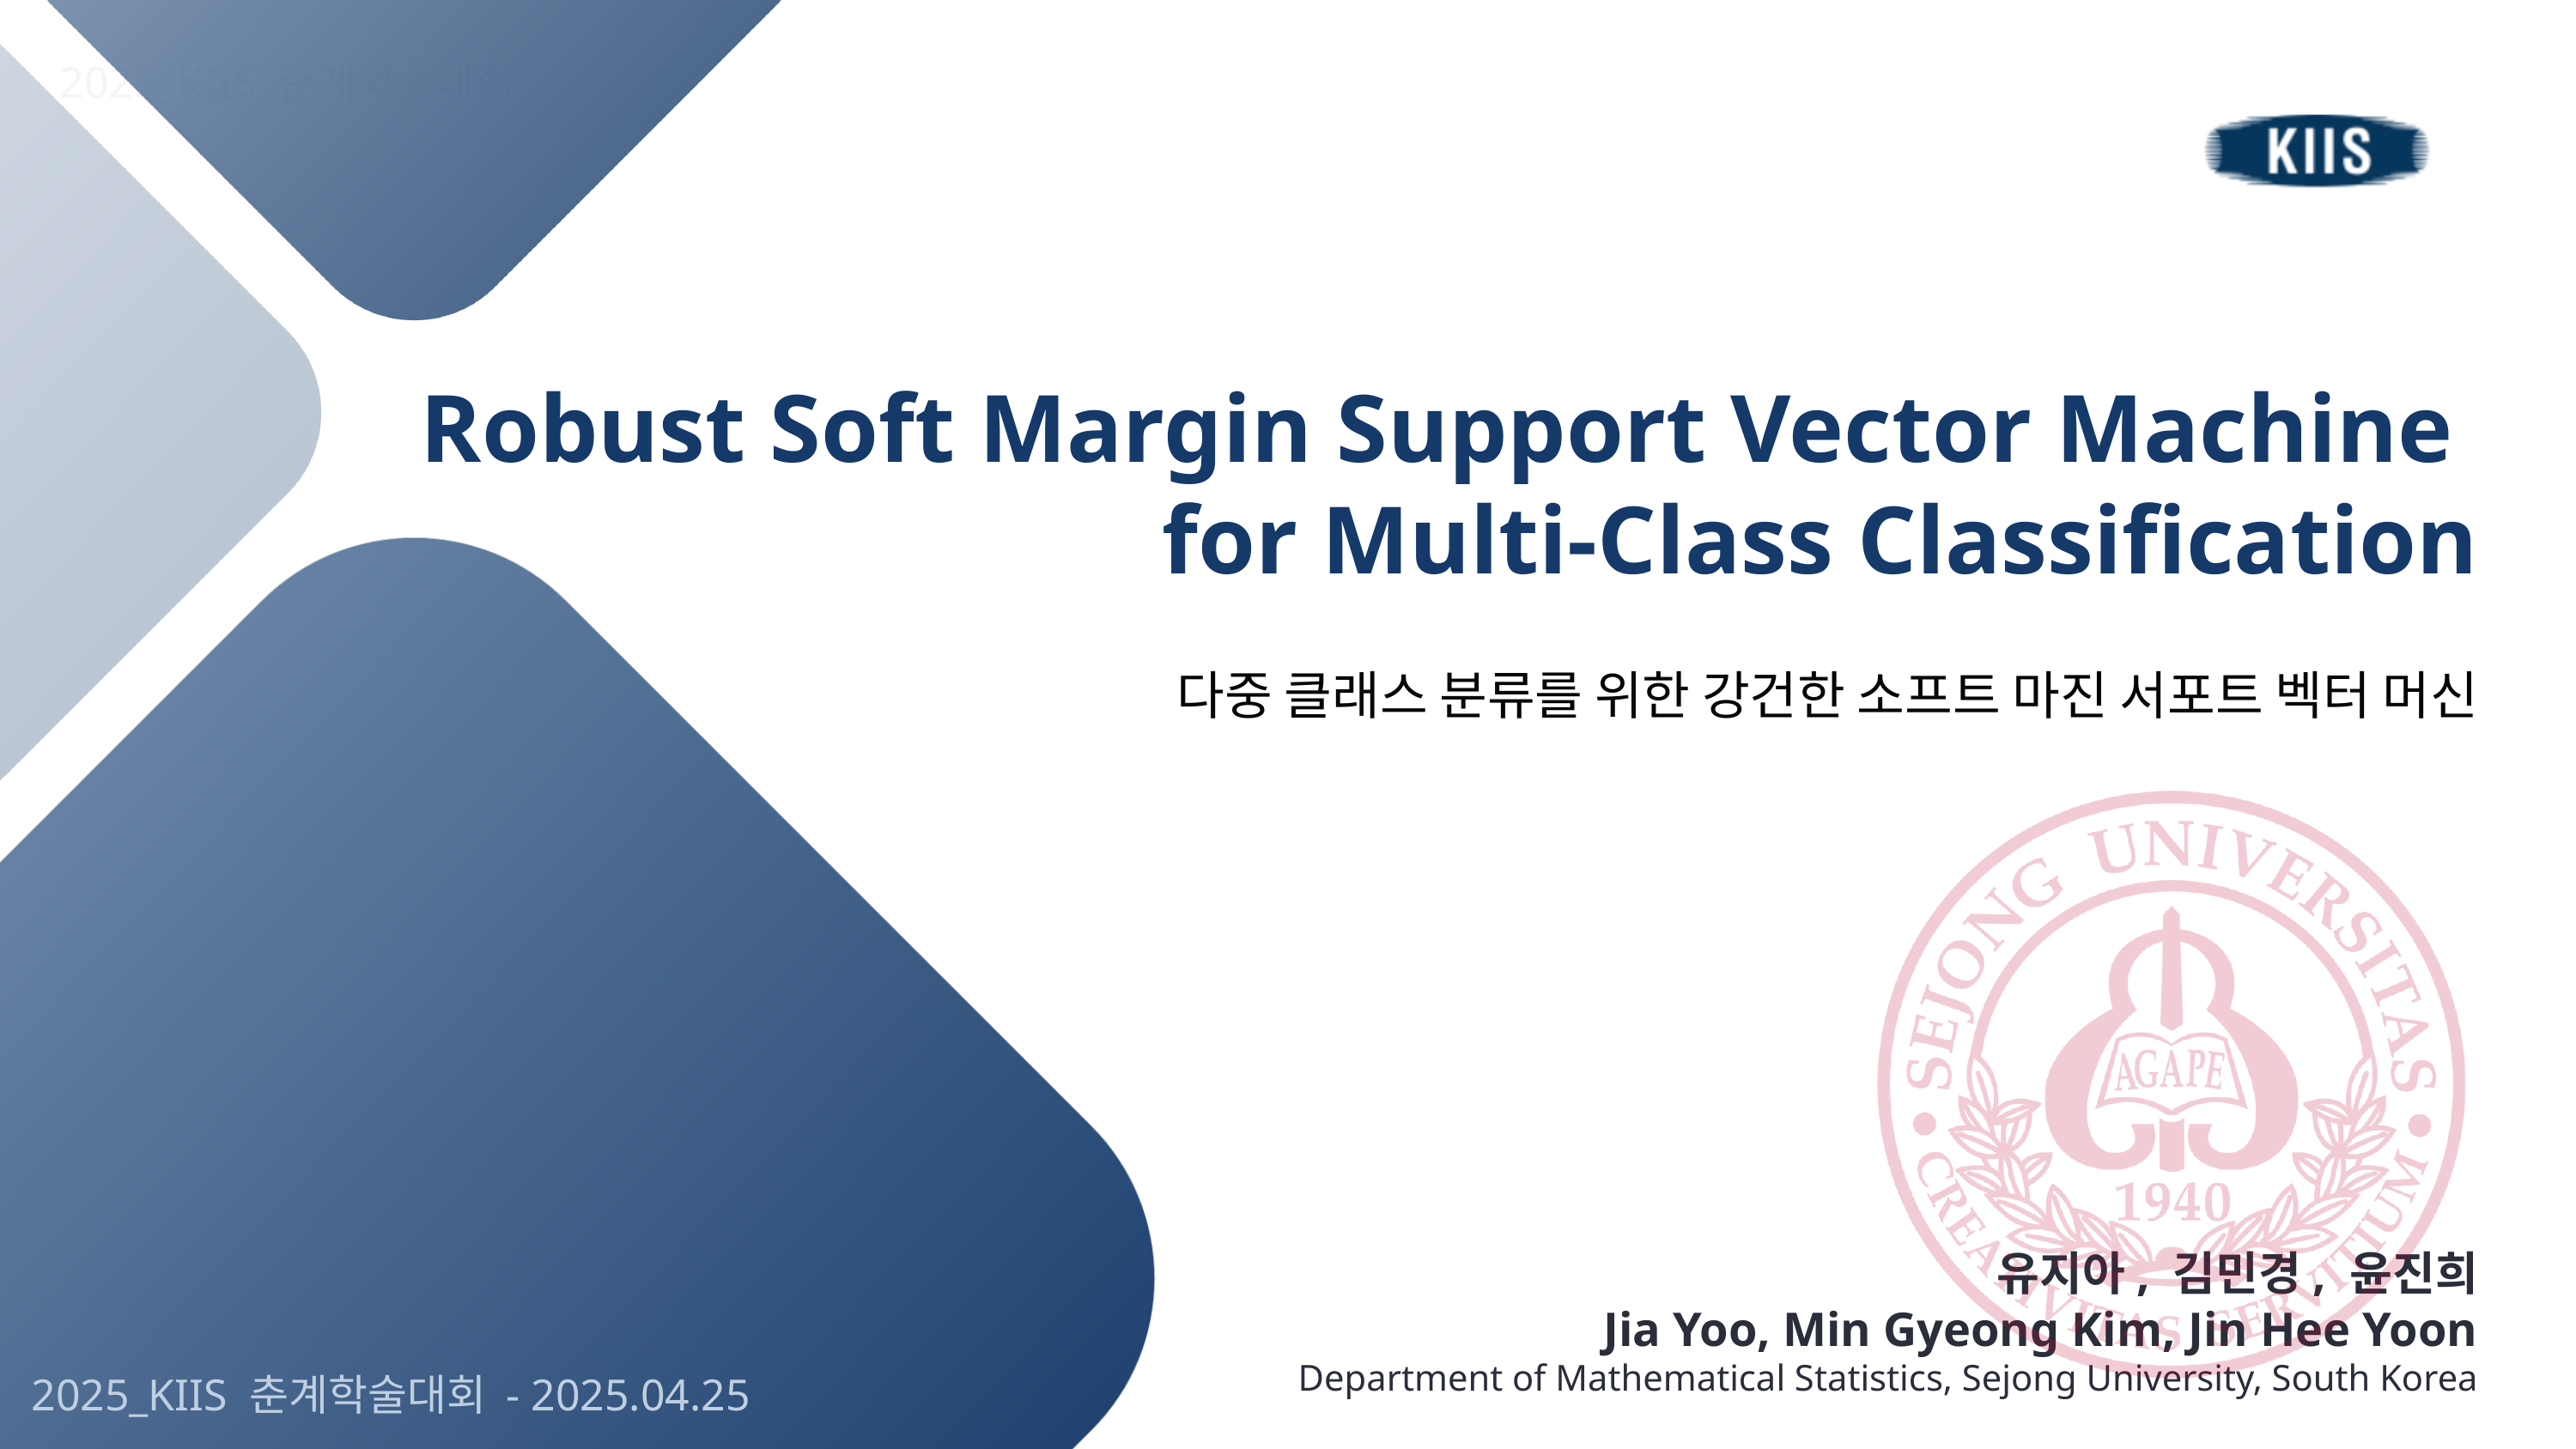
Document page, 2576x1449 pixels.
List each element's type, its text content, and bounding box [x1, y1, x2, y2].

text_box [179, 370, 2479, 819]
text_box 2025_KIIS 춘계학술대회 - 2025.04.25 [31, 1359, 1107, 1420]
text_box [8, 0, 820, 331]
text_box [0, 818, 1176, 1449]
text_box [0, 6, 332, 818]
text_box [1193, 1246, 2479, 1449]
text_box [1863, 828, 2479, 1246]
text_box [2201, 104, 2432, 192]
